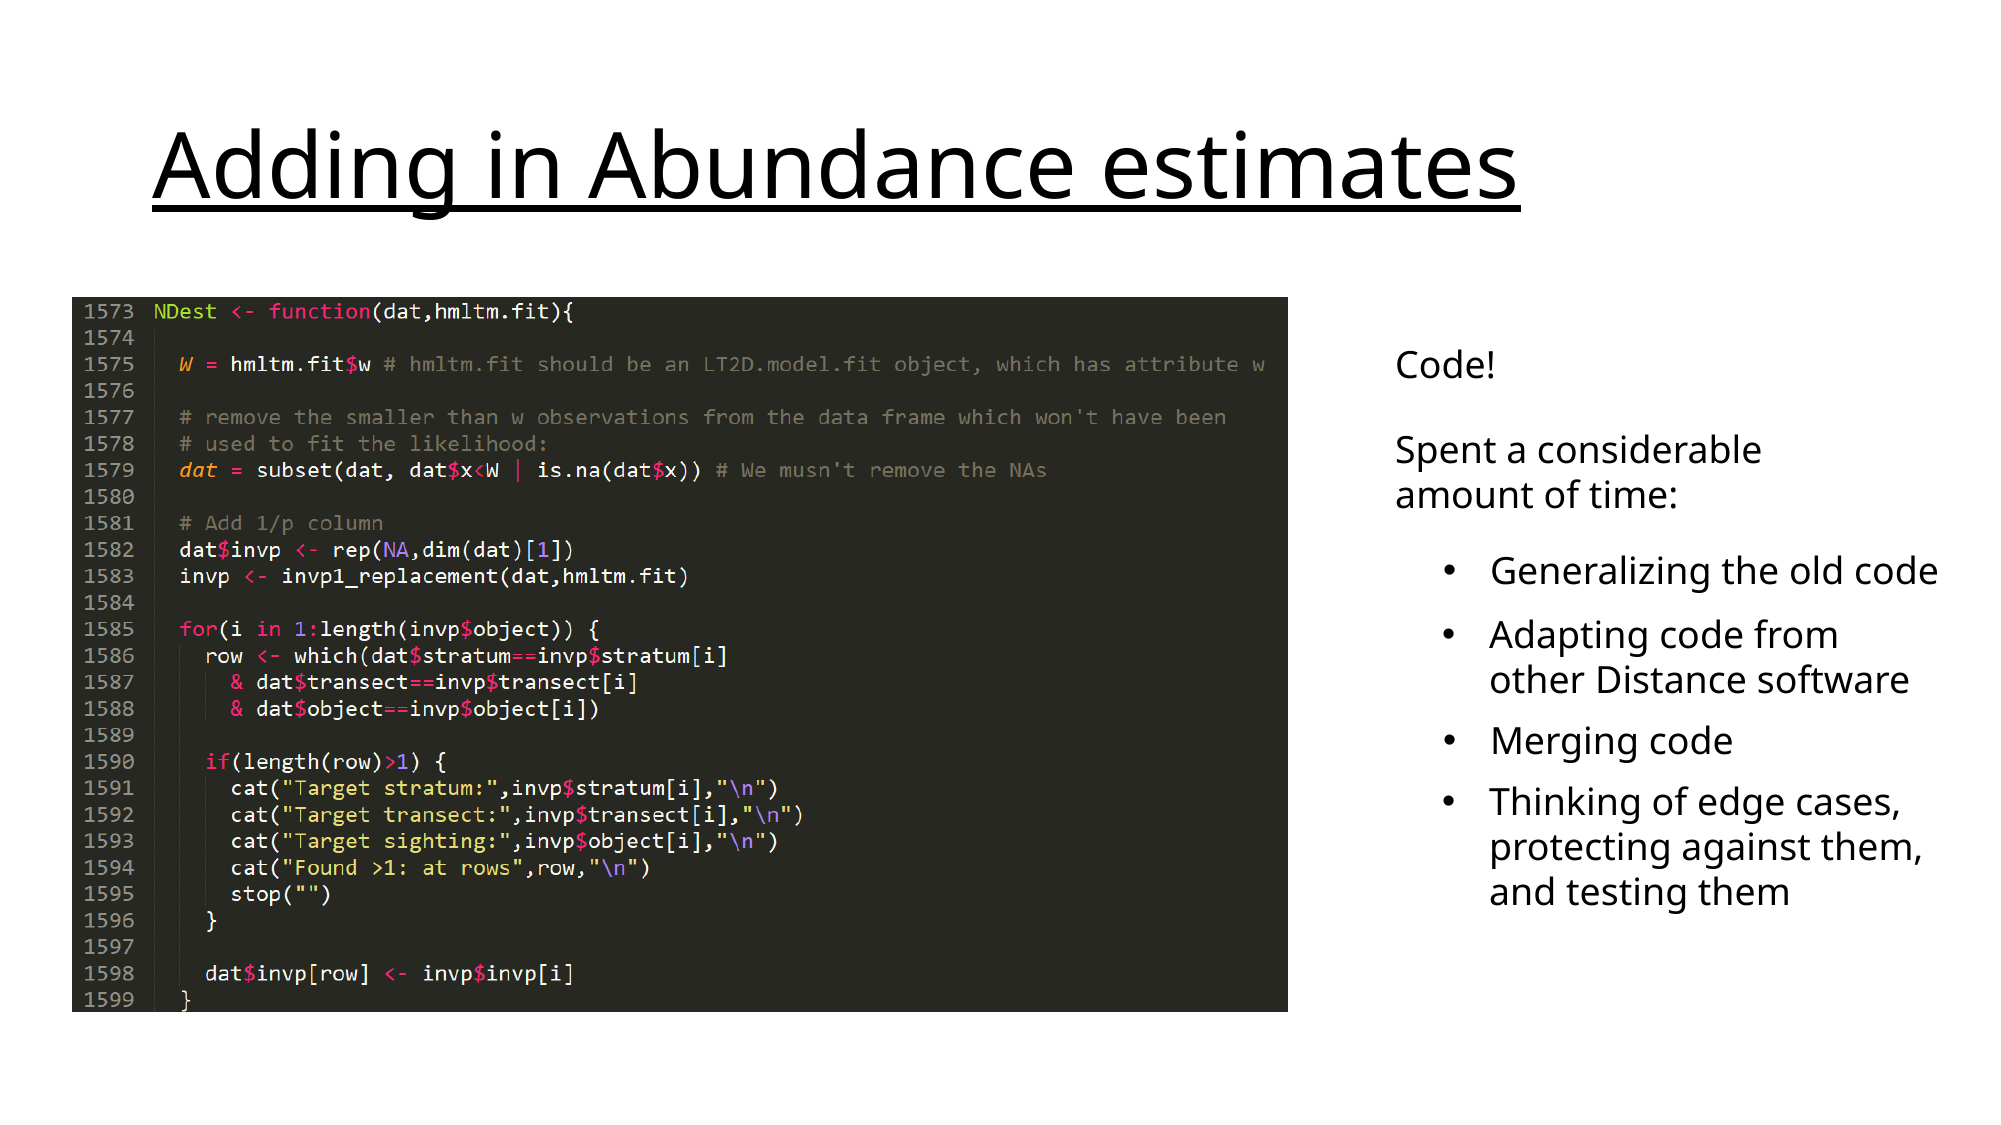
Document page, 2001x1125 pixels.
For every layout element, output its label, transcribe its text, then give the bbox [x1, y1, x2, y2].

text_box Merging code [1428, 709, 1749, 770]
text_box Spent a considerable amount of time: [1380, 418, 1802, 524]
text_box Generalizing the old code [1428, 539, 1955, 600]
text_box Thinking of edge cases, protecting against them, and testing them [1427, 770, 1942, 921]
text_box Code! [1380, 333, 1834, 394]
text_box Adapting code from other Distance software [1427, 603, 1942, 709]
title Adding in Abundance estimates [137, 59, 1863, 278]
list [72, 297, 1288, 1012]
